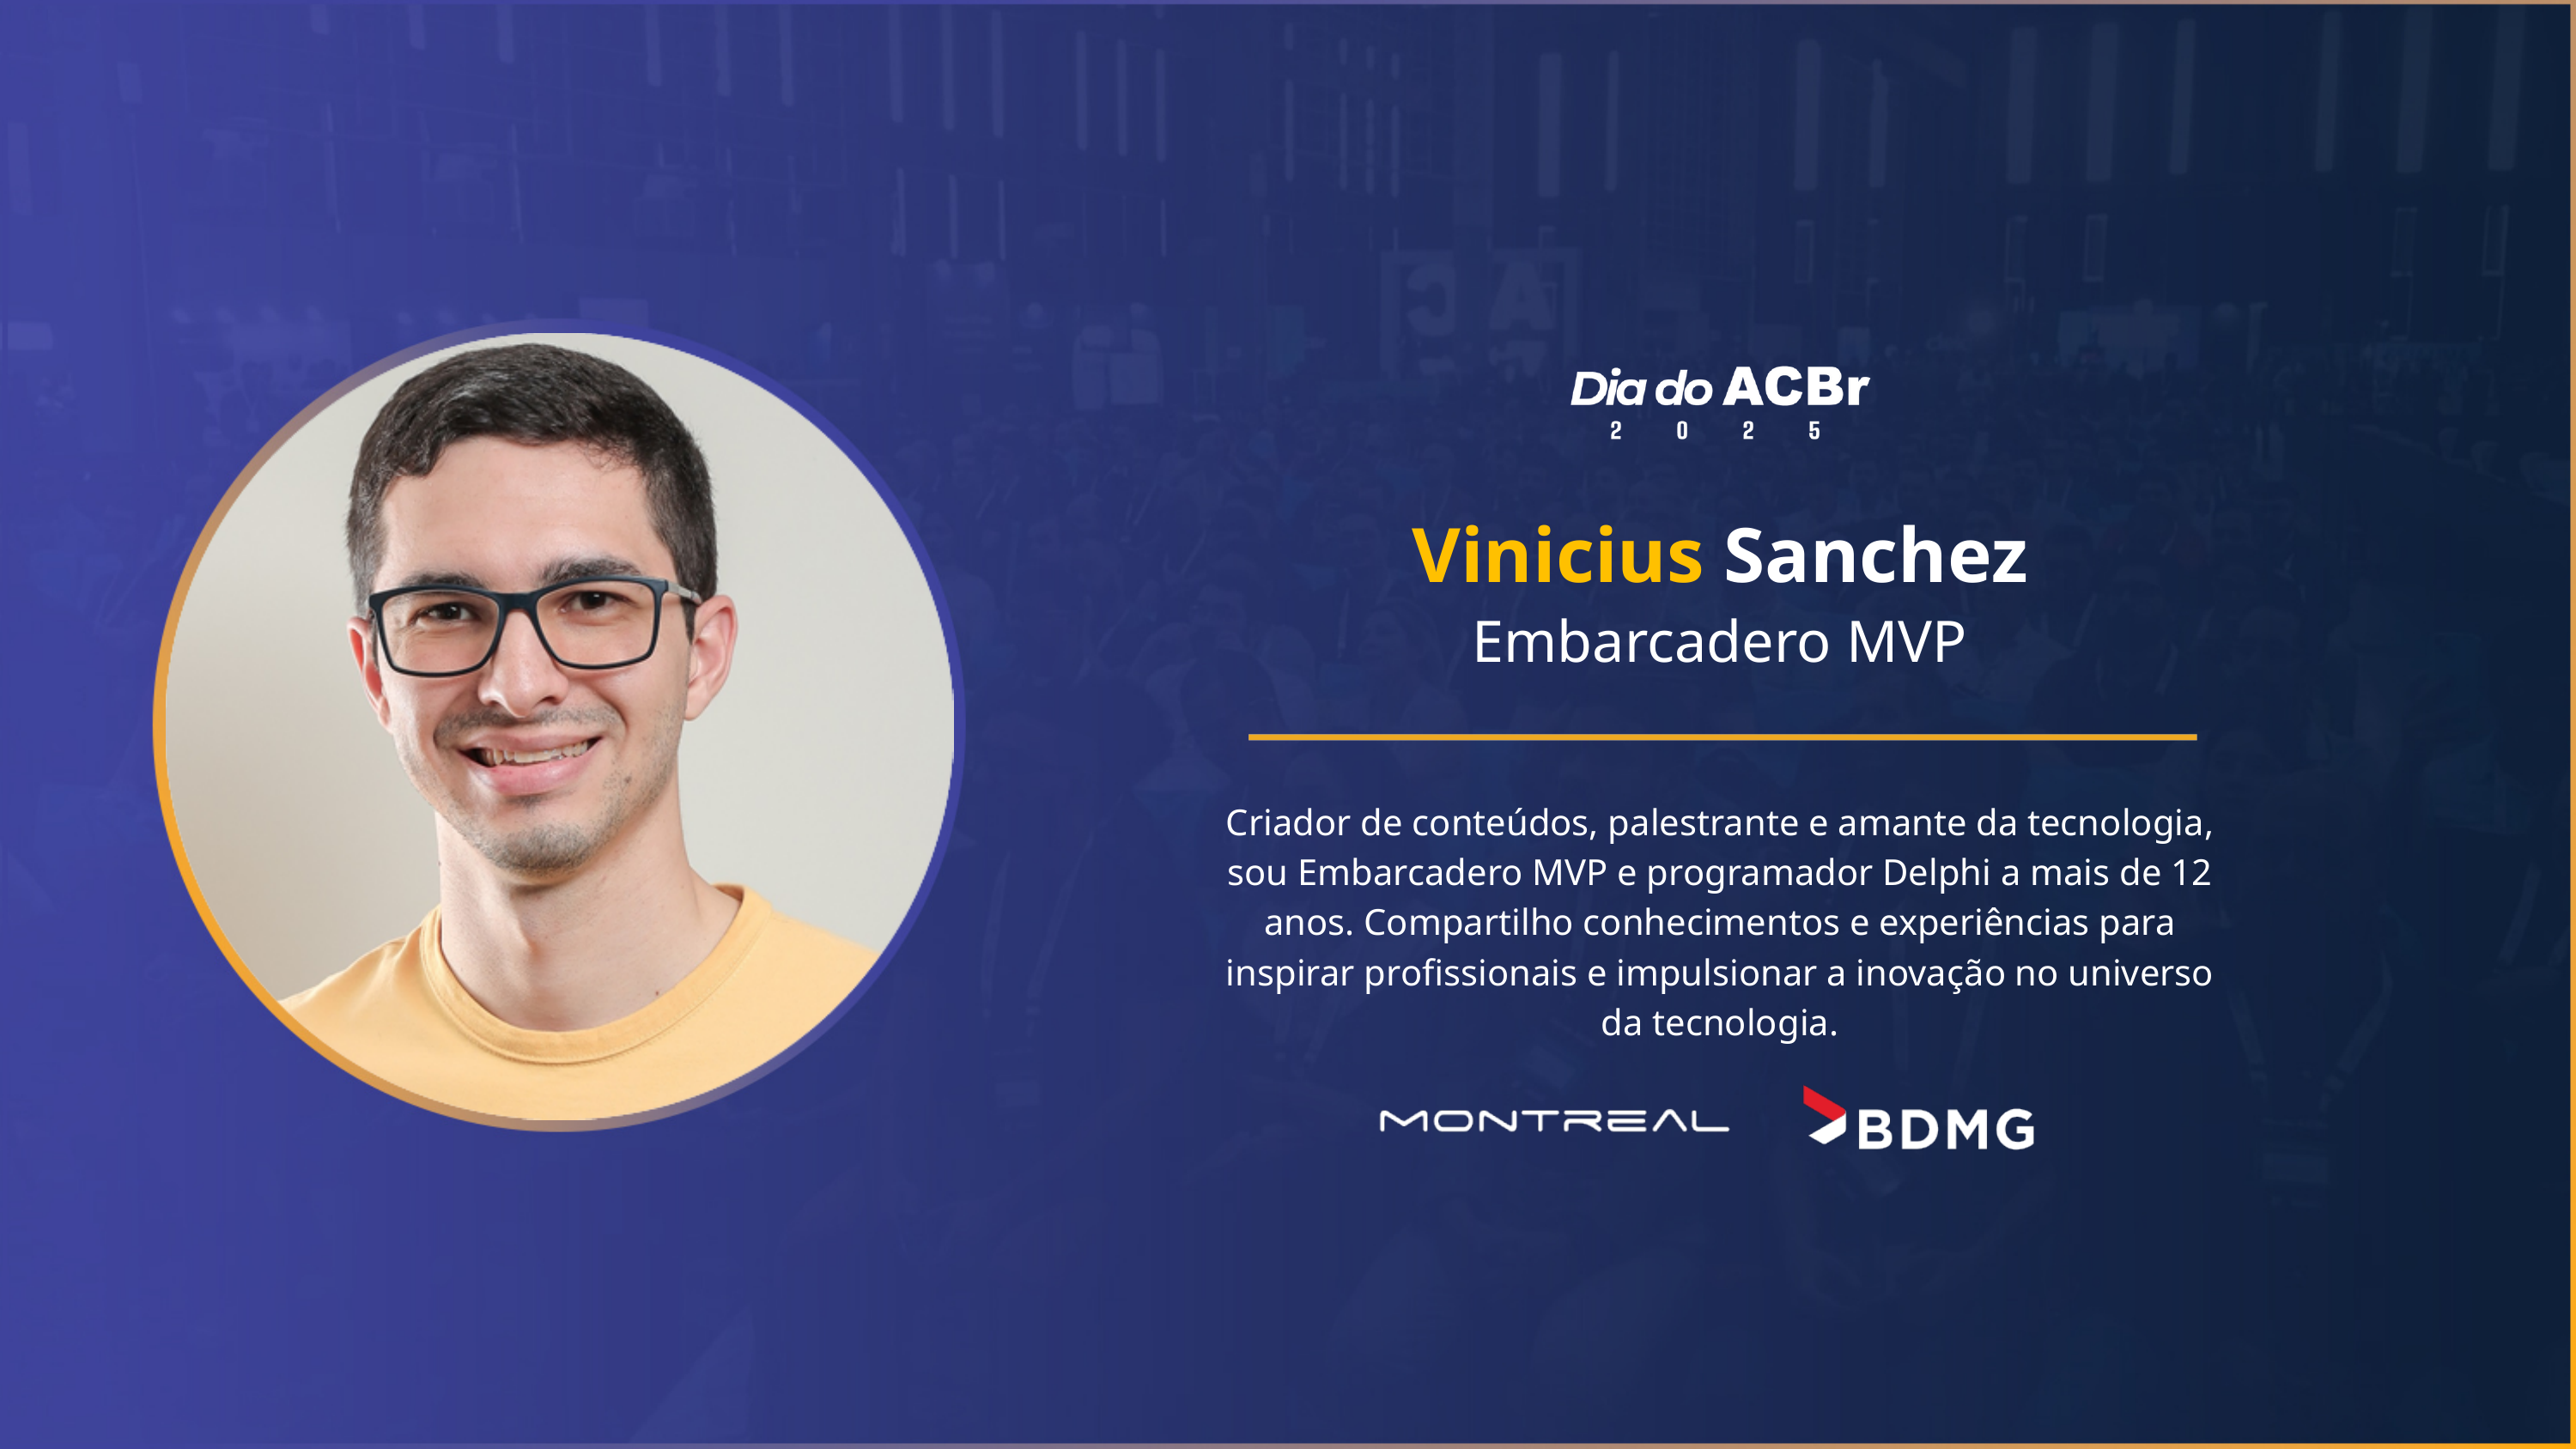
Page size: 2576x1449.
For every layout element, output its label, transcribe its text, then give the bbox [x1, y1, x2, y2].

text_box Embarcadero MVP [1220, 615, 2220, 674]
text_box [1376, 1072, 2064, 1168]
text_box Vinicius Sanchez [1220, 492, 2220, 597]
picture [166, 333, 954, 1121]
text_box Criador de conteúdos, palestrante e amante da tecnologia, sou Embarcadero MVP e programador Delphi a mais de 12 anos. Compartilho conhecimentos e experiências para inspirar profissionais e impulsionar a inovação no universo da tecnologia. [1220, 794, 2220, 1043]
text_box [0, 88, 1061, 1361]
text_box [1564, 361, 1875, 443]
text_box [1097, 688, 2576, 794]
text_box [0, 0, 2576, 1449]
